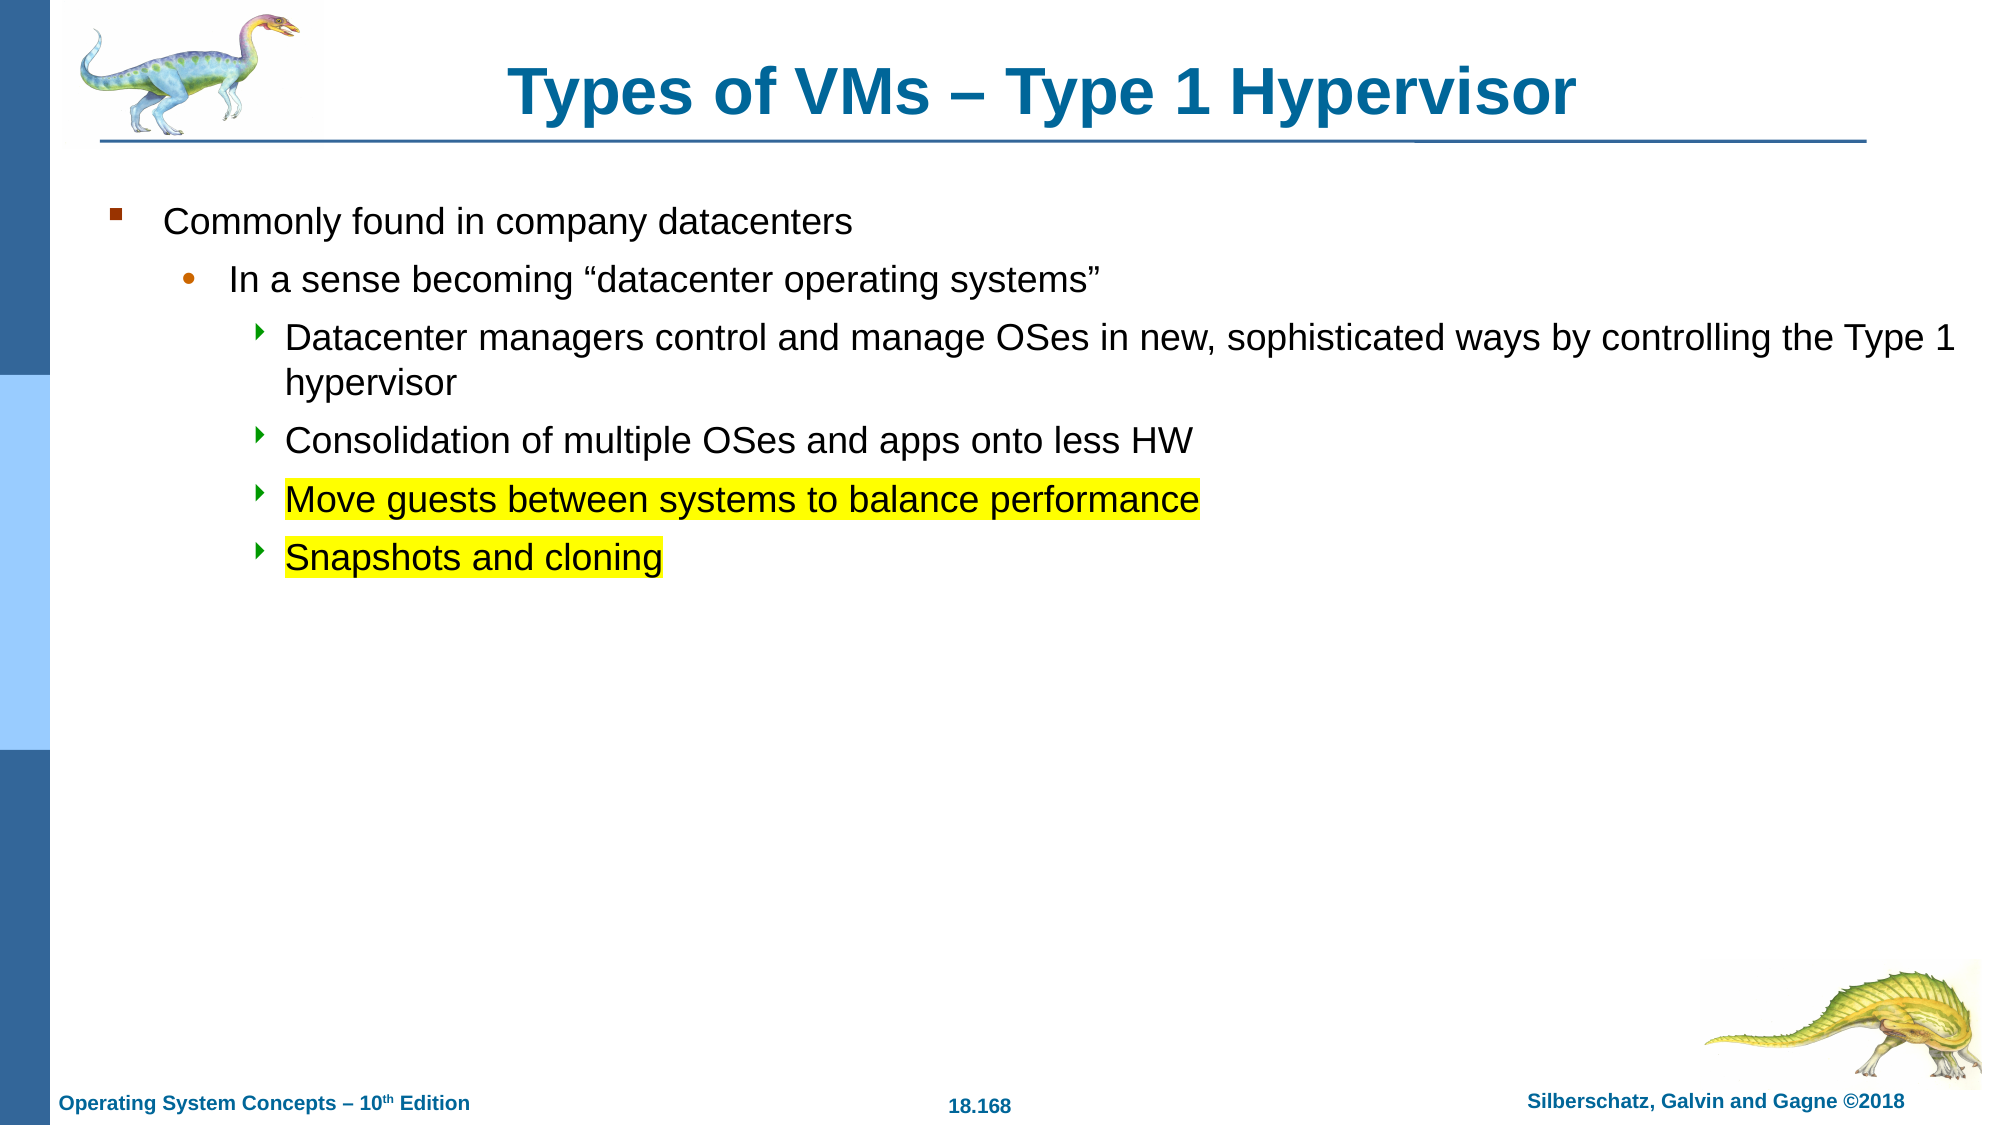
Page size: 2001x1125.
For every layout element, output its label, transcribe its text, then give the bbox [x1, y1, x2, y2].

list Commonly found in company datacenters In a sense becoming “datacenter operating systems” Datacenter managers control and manage OSes in new, sophisticated ways by controlling the Type 1 hypervisor Consolidation of multiple OSes and apps onto less HW Move guests between systems to balance performance Snapshots and cloning [91, 189, 1973, 1015]
title Types of VMs – Type 1 Hypervisor [368, 40, 1719, 136]
picture [62, 0, 324, 149]
picture [1700, 959, 1982, 1090]
